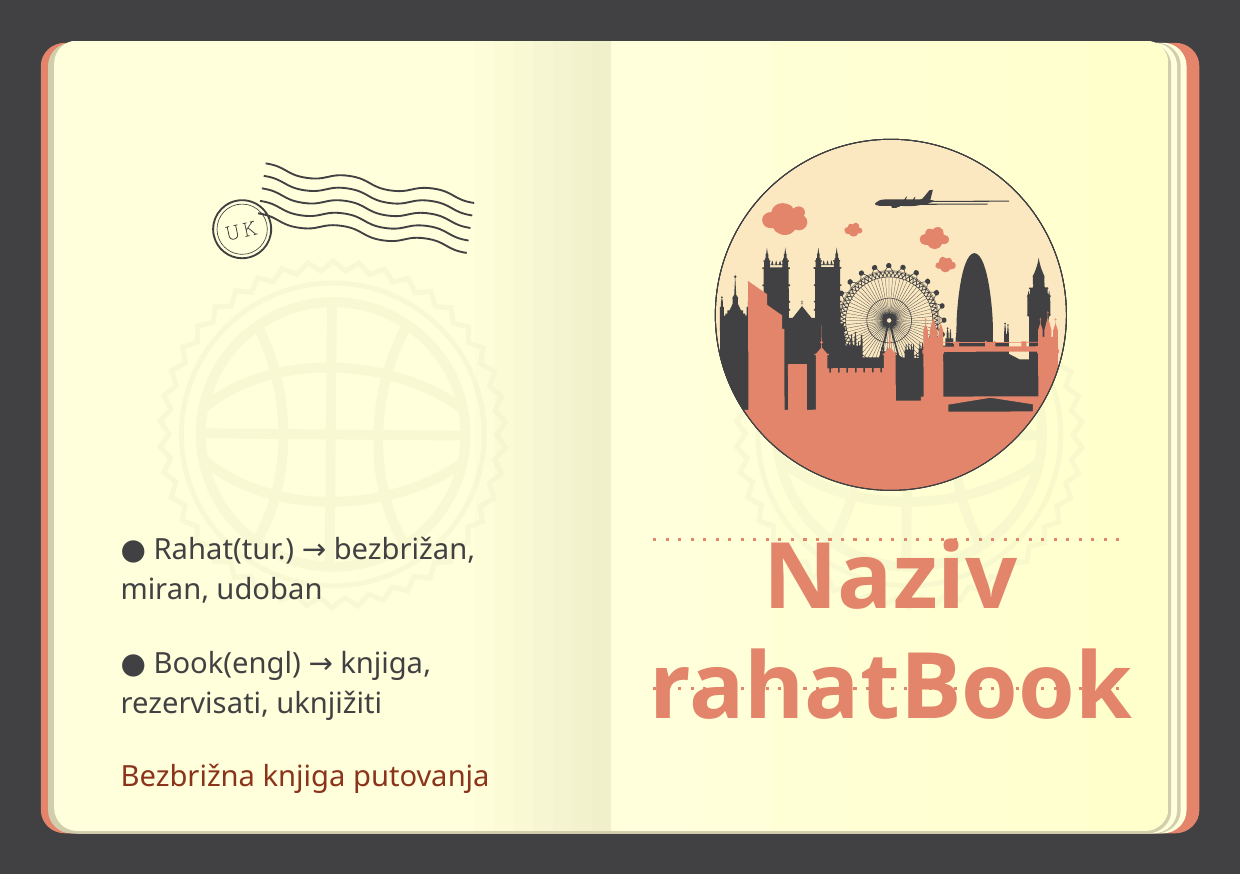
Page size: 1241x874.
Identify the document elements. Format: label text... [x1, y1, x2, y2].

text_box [714, 138, 1068, 491]
title Naziv rahatBook [616, 339, 1166, 874]
subtitle ● Rahat(tur.) → bezbrižan, miran, udoban ● Book(engl) → knjiga, rezervisati, uknjižiti Bezbrižna knjiga putovanja [105, 510, 585, 794]
